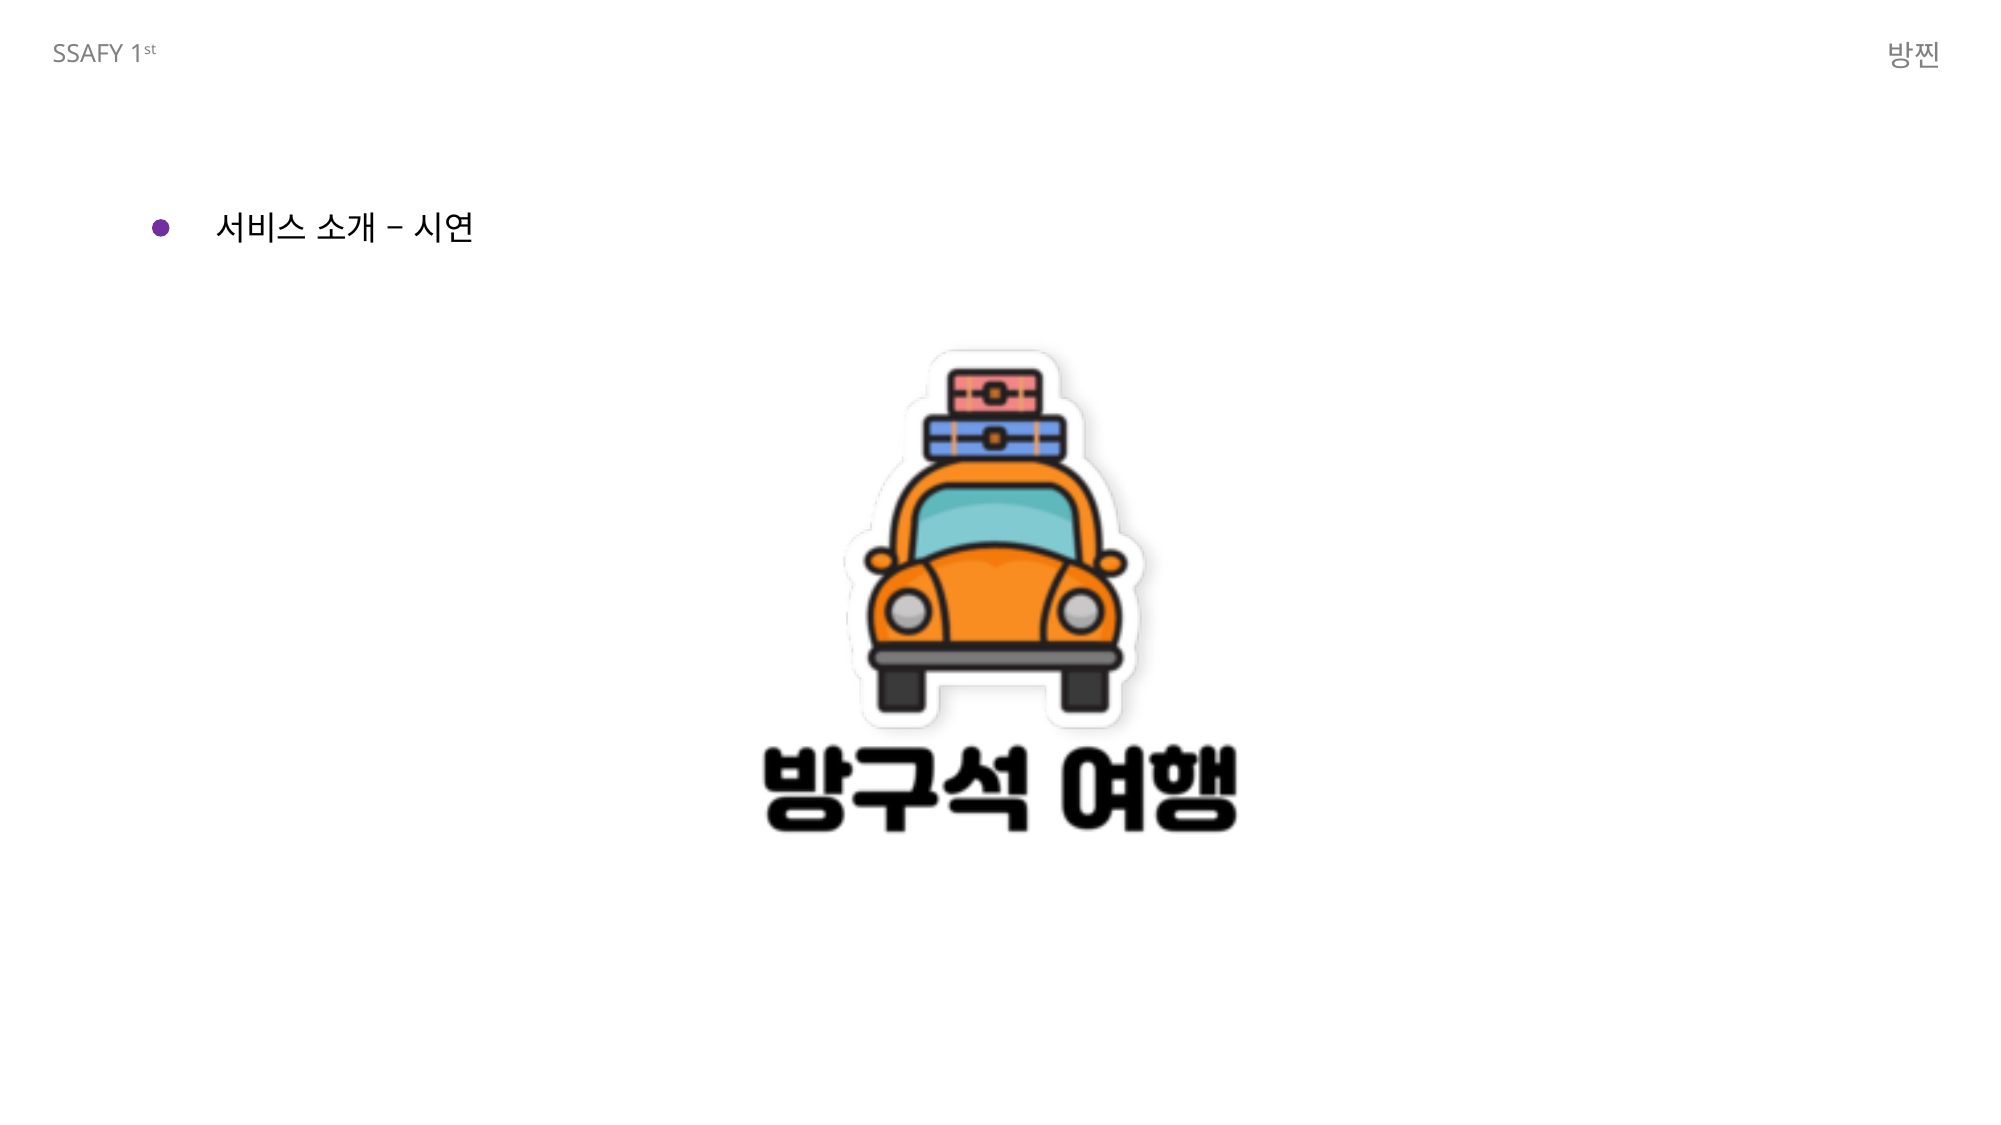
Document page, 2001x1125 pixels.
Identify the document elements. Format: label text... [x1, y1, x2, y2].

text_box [151, 200, 507, 256]
text_box 방찐 [1872, 29, 1957, 80]
text_box SSAFY 1st [37, 29, 172, 75]
picture [705, 338, 1295, 893]
